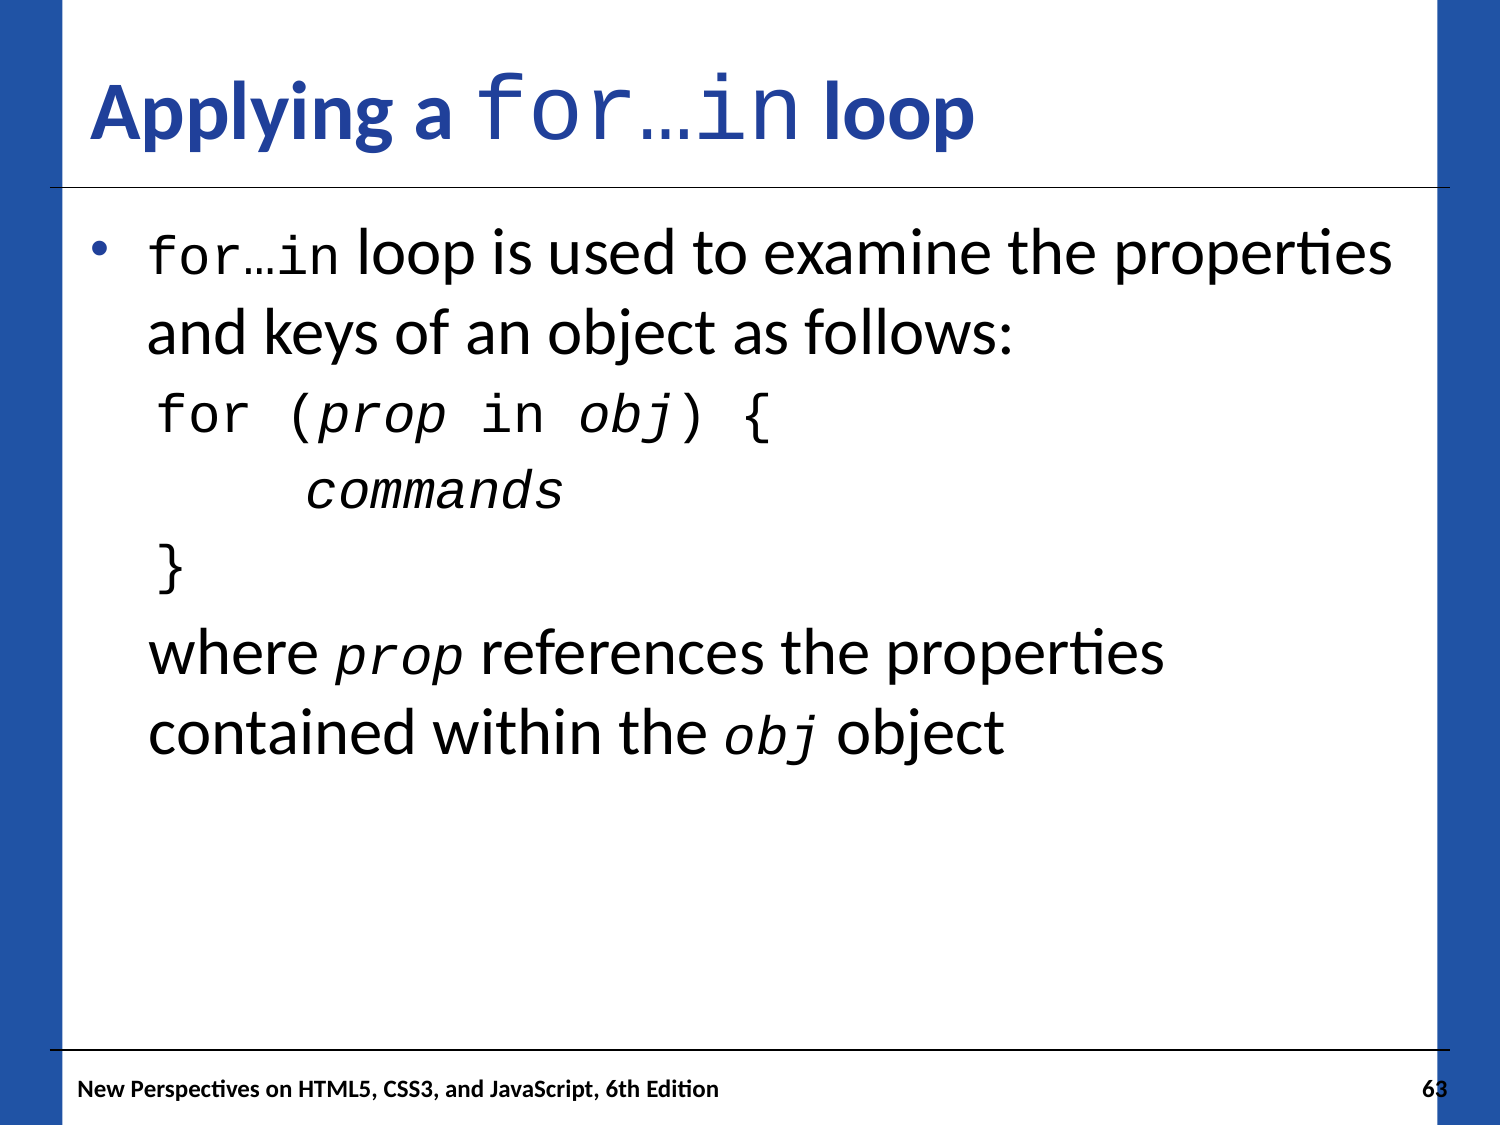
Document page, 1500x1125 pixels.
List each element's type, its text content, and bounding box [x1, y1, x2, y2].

list for…in loop is used to examine the properties and keys of an object as follows: for (prop in obj) { commands } where prop references the properties contained within the obj object [74, 199, 1438, 1006]
footer New Perspectives on HTML5, CSS3, and JavaScript, 6th Edition [62, 1050, 1374, 1125]
slide_number 63 [1374, 1050, 1463, 1125]
title Applying a for…in loop [74, 24, 1438, 181]
